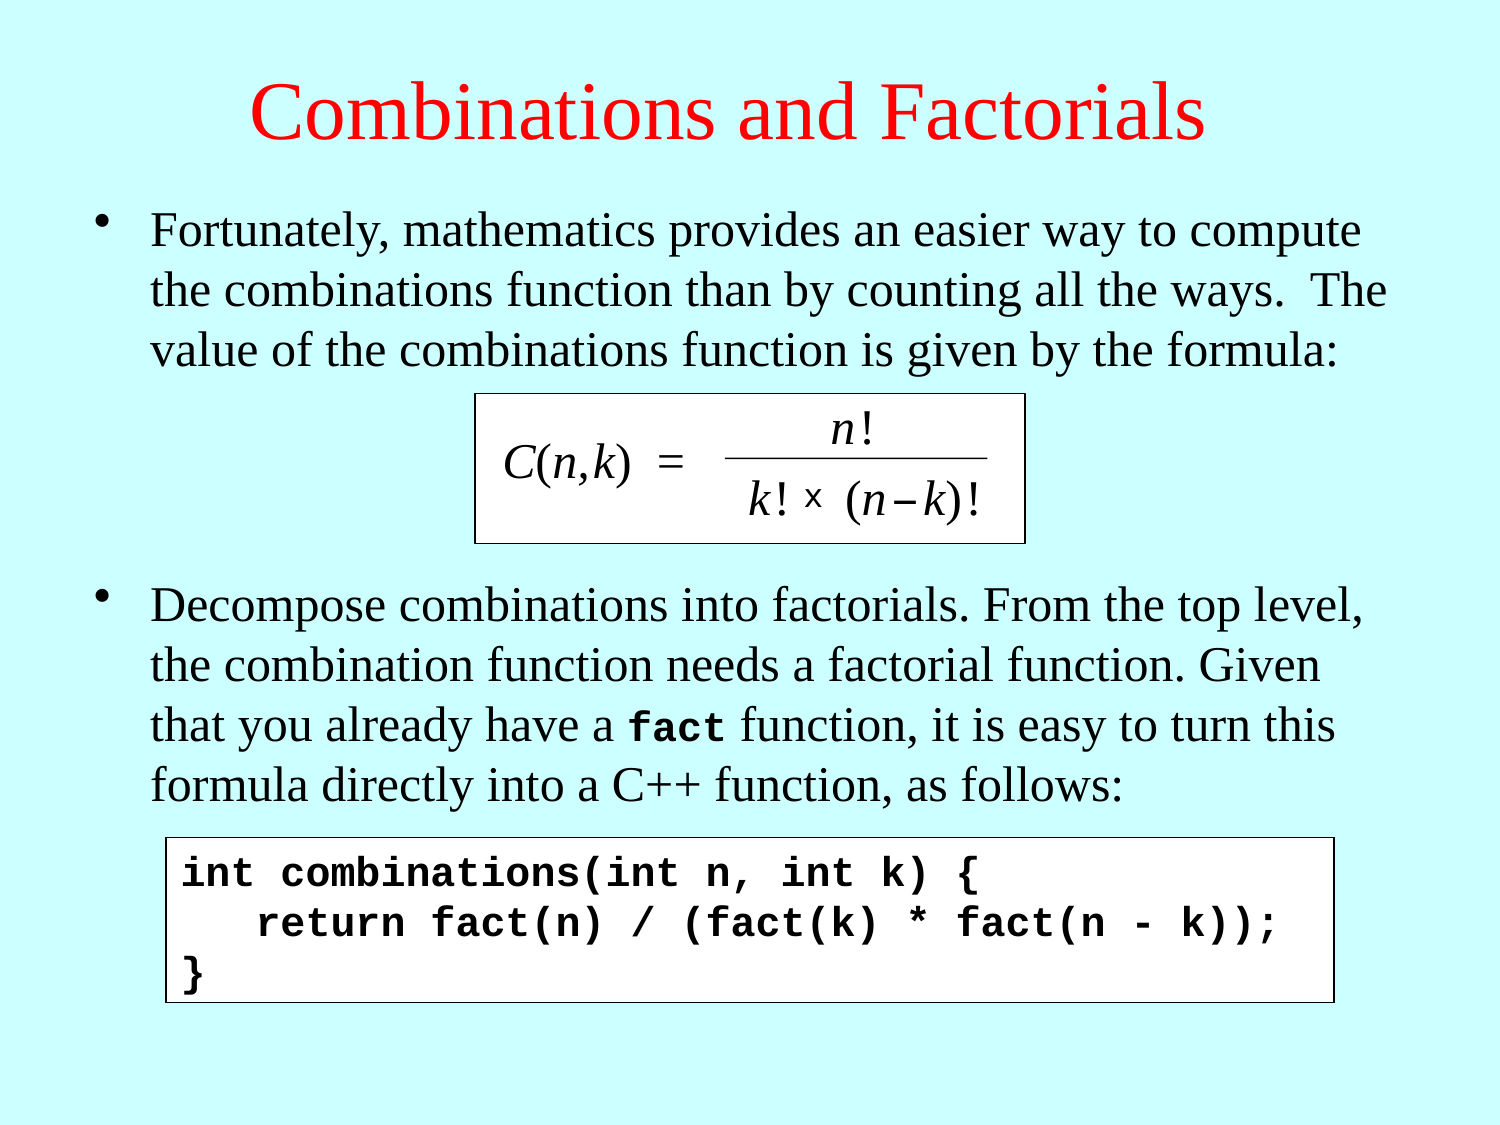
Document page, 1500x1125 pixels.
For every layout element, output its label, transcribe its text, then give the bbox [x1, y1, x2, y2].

text_box Fortunately, mathematics provides an easier way to compute the combinations function than by counting all the ways. The value of the combinations function is given by the formula: Decompose combinations into factorials. From the top level, the combination function needs a factorial function. Given that you already have a fact function, it is easy to turn this formula directly into a C++ function, as follows: [79, 189, 1413, 1025]
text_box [474, 387, 1026, 544]
title Combinations and Factorials [0, 12, 1500, 201]
text_box int combinations(int n, int k) { return fact(n) / (fact(k) * fact(n - k)); } [165, 837, 1334, 1003]
